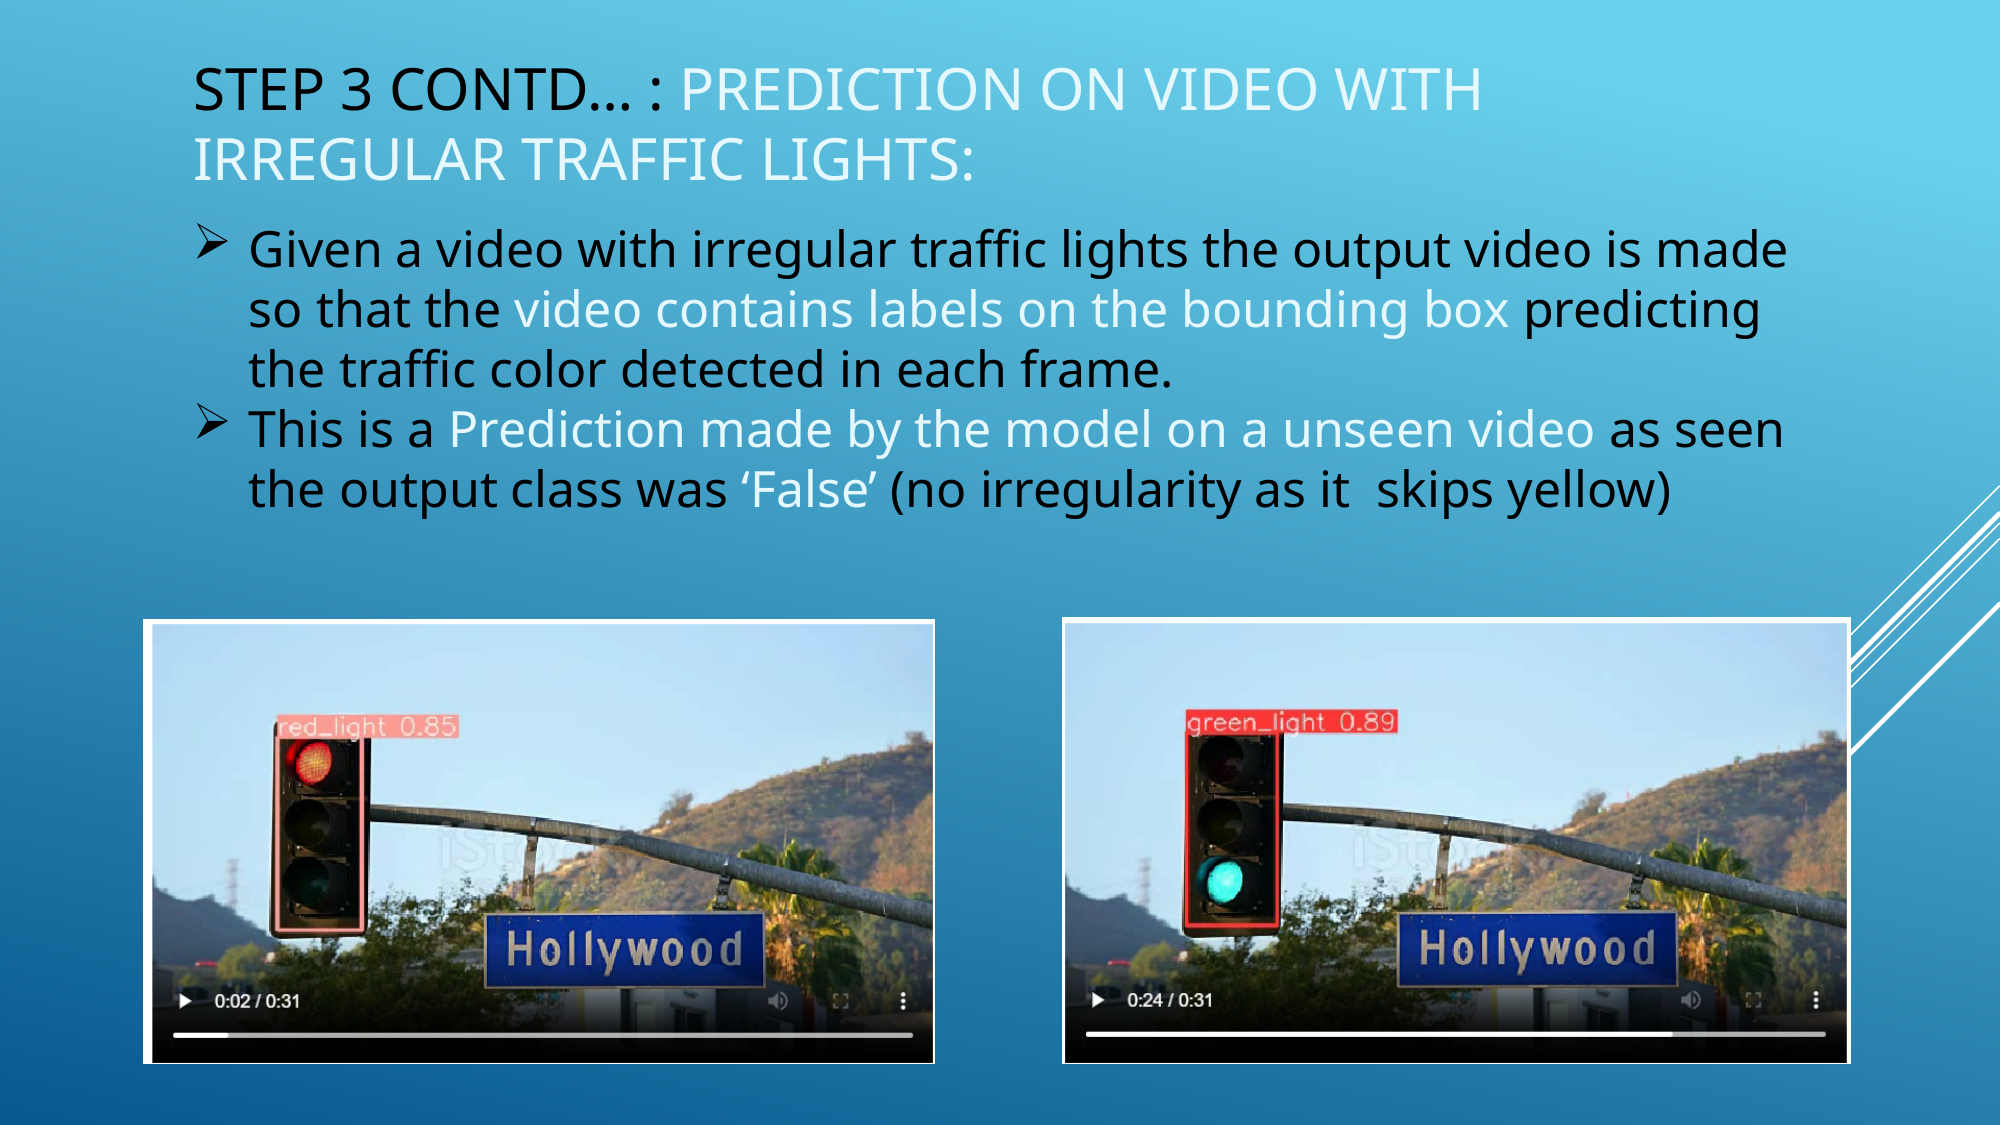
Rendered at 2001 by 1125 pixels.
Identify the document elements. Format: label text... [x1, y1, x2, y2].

text_box Given a video with irregular traffic lights the output video is made so that the video contains labels on the bounding box predicting the traffic color detected in each frame. This is a Prediction made by the model on a unseen video as seen the output class was ‘False’ (no irregularity as it skips yellow) [177, 210, 1822, 525]
title Step 3 contd… : prediction on video with Irregular Traffic Lights: [178, 64, 1777, 180]
picture [143, 618, 936, 1065]
picture [1062, 616, 1852, 1065]
